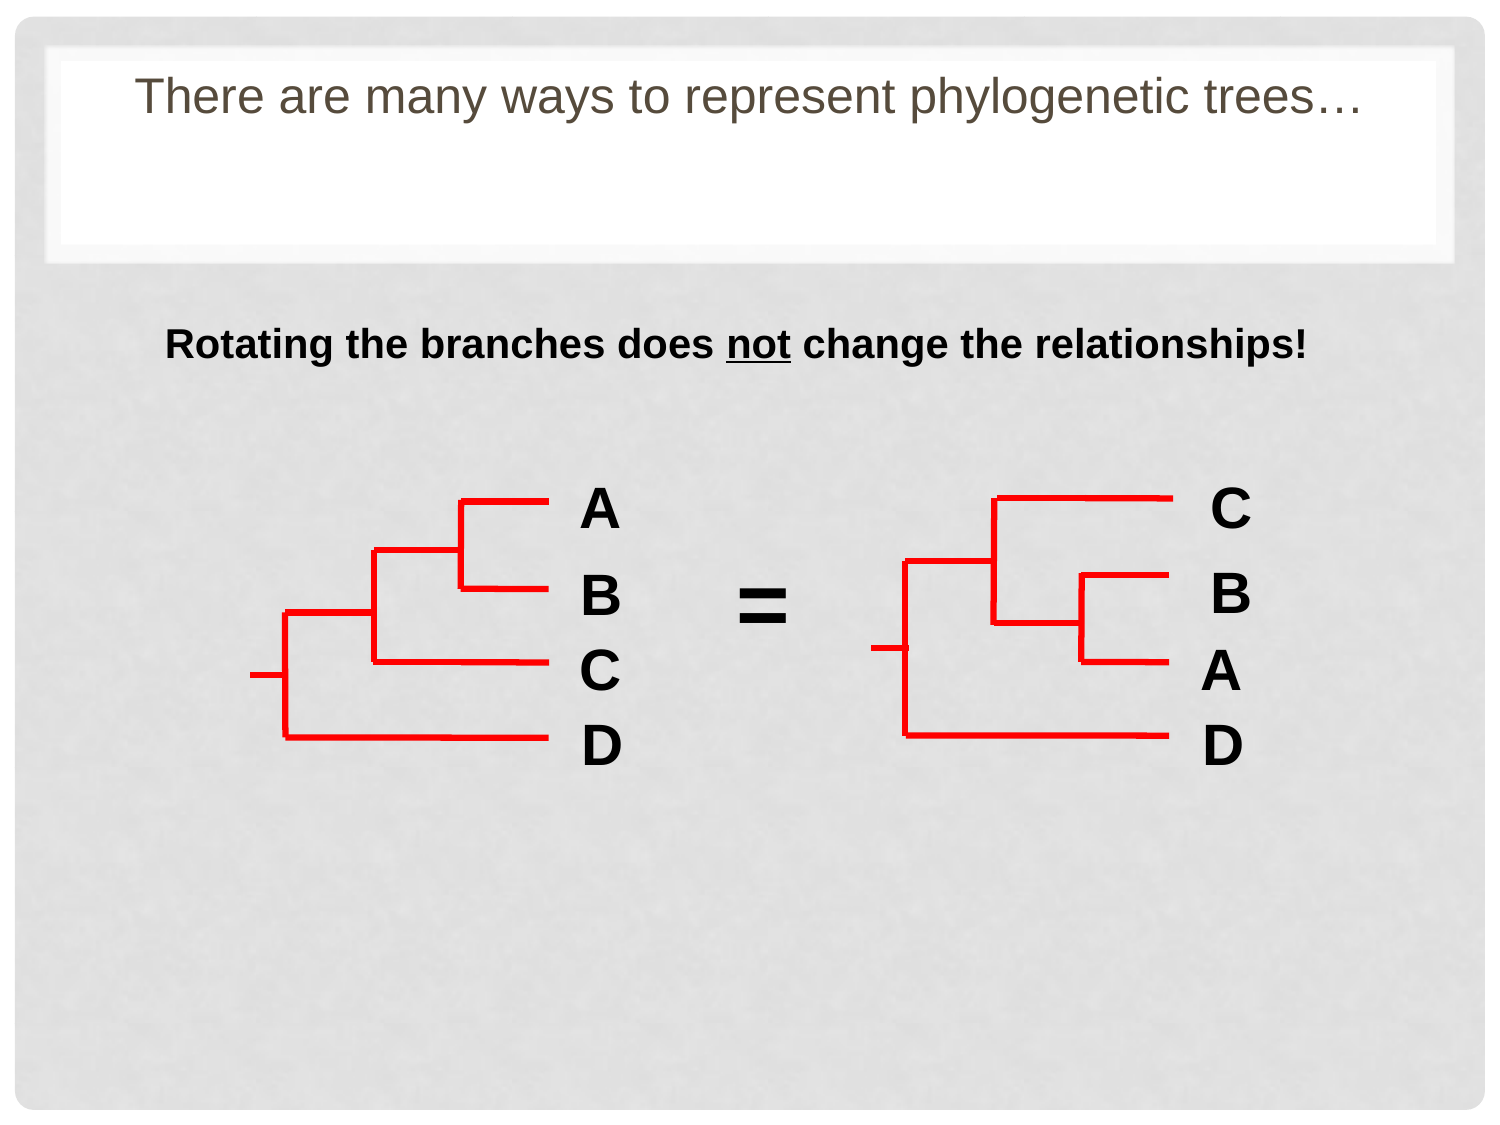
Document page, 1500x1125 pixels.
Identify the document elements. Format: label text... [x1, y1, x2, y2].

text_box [249, 462, 630, 761]
text_box Rotating the branches does not change the relationships! [149, 309, 1393, 375]
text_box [870, 462, 1251, 761]
text_box There are many ways to represent phylogenetic trees… [74, 0, 1425, 188]
text_box = [721, 537, 805, 663]
